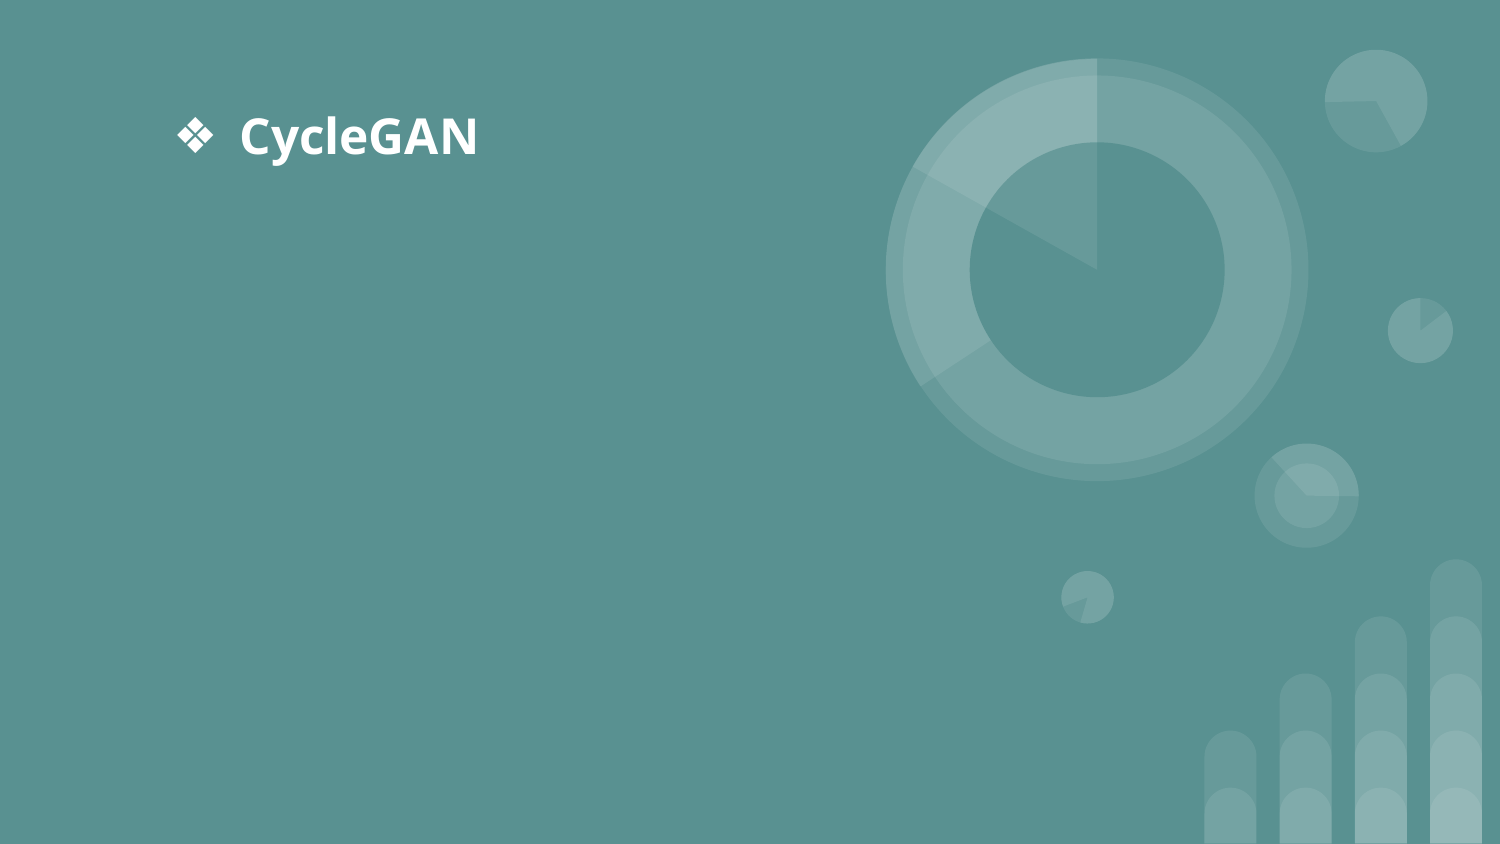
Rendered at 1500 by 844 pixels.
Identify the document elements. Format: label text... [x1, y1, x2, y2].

title CycleGAN [141, 86, 591, 180]
